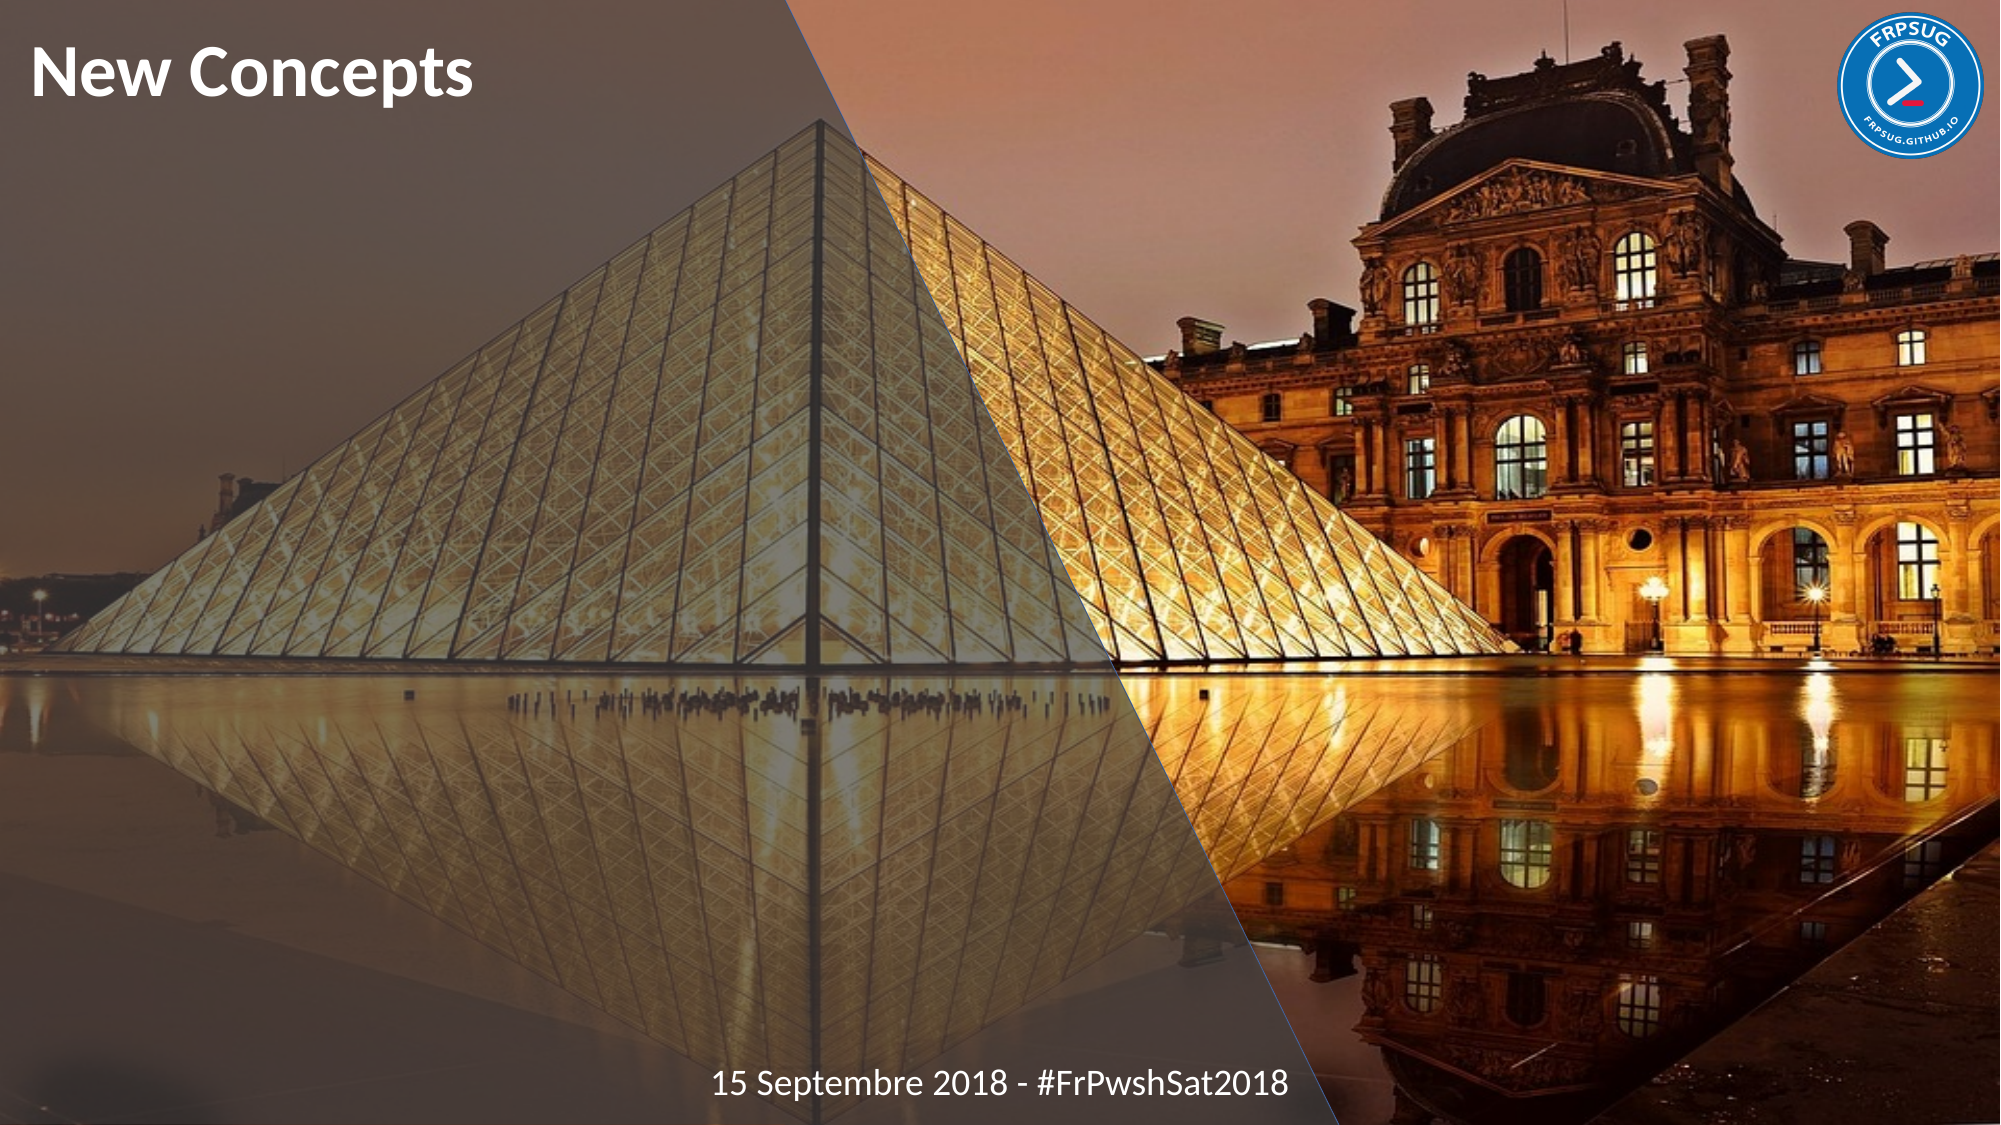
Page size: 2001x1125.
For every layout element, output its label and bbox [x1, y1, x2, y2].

text_box [0, 0, 1339, 1125]
picture [1339, 0, 2000, 1125]
